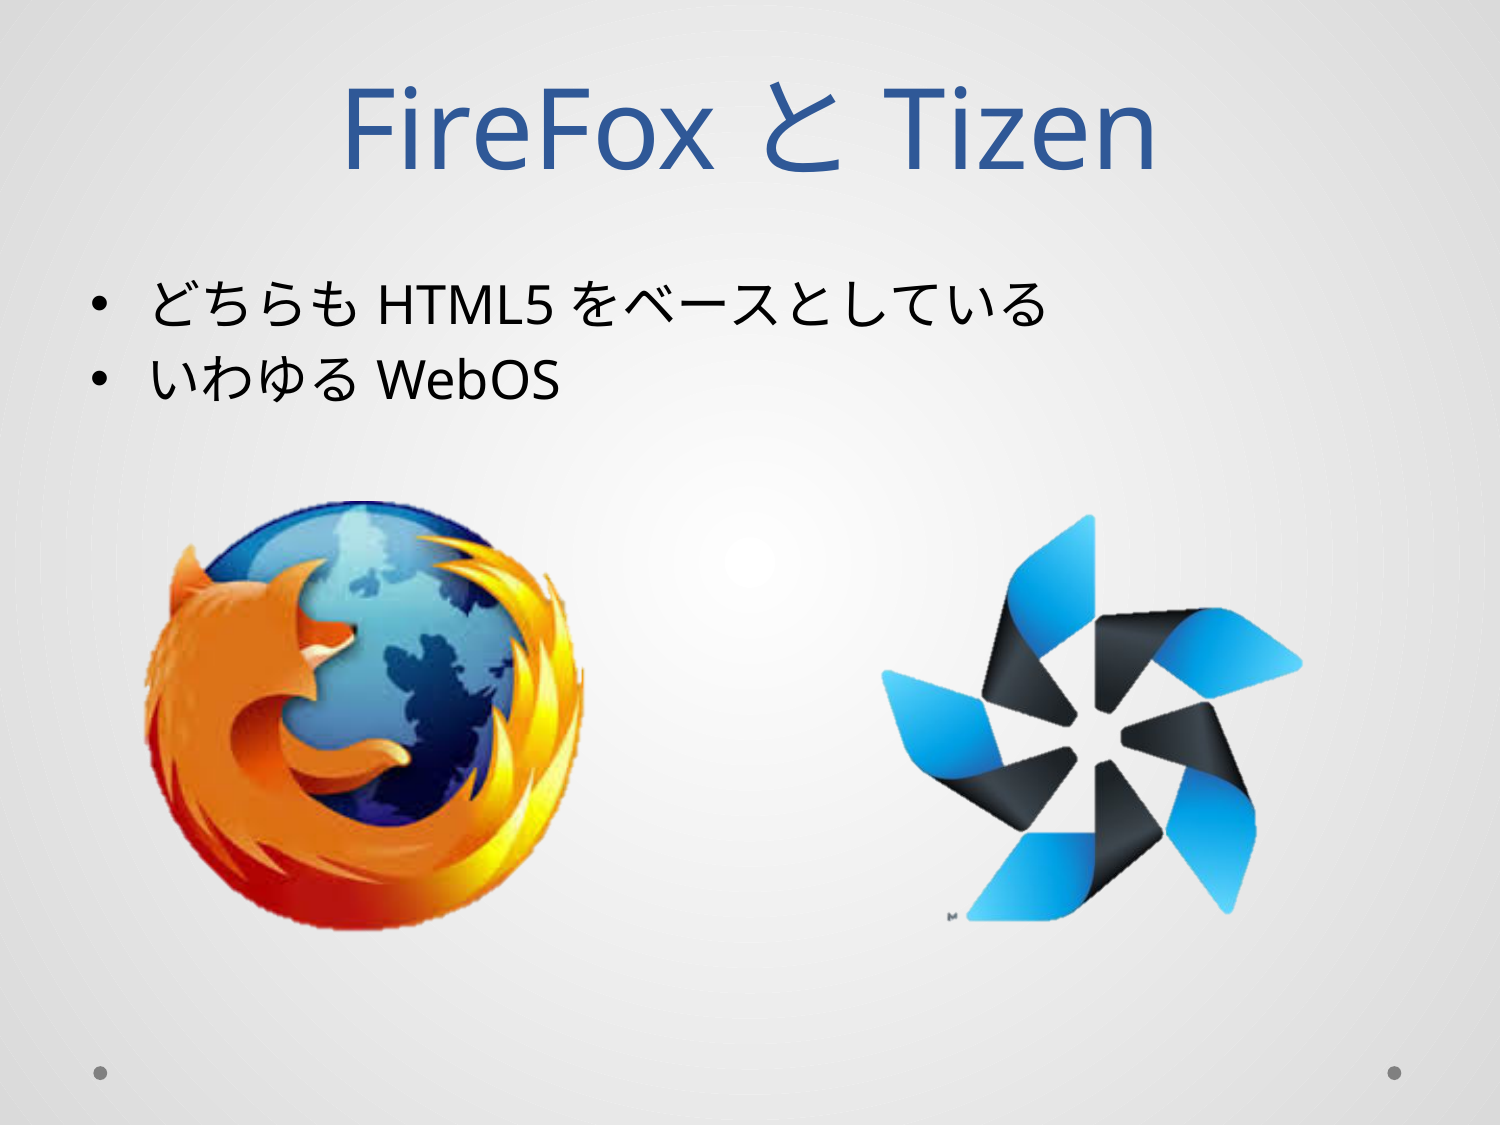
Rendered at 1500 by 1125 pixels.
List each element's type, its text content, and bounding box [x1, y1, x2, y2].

picture [784, 489, 1405, 961]
list どちらもHTML5をベースとしている いわゆるWebOS [75, 262, 1425, 1005]
picture [132, 501, 611, 961]
title FireFoxとTizen [75, 0, 1425, 262]
